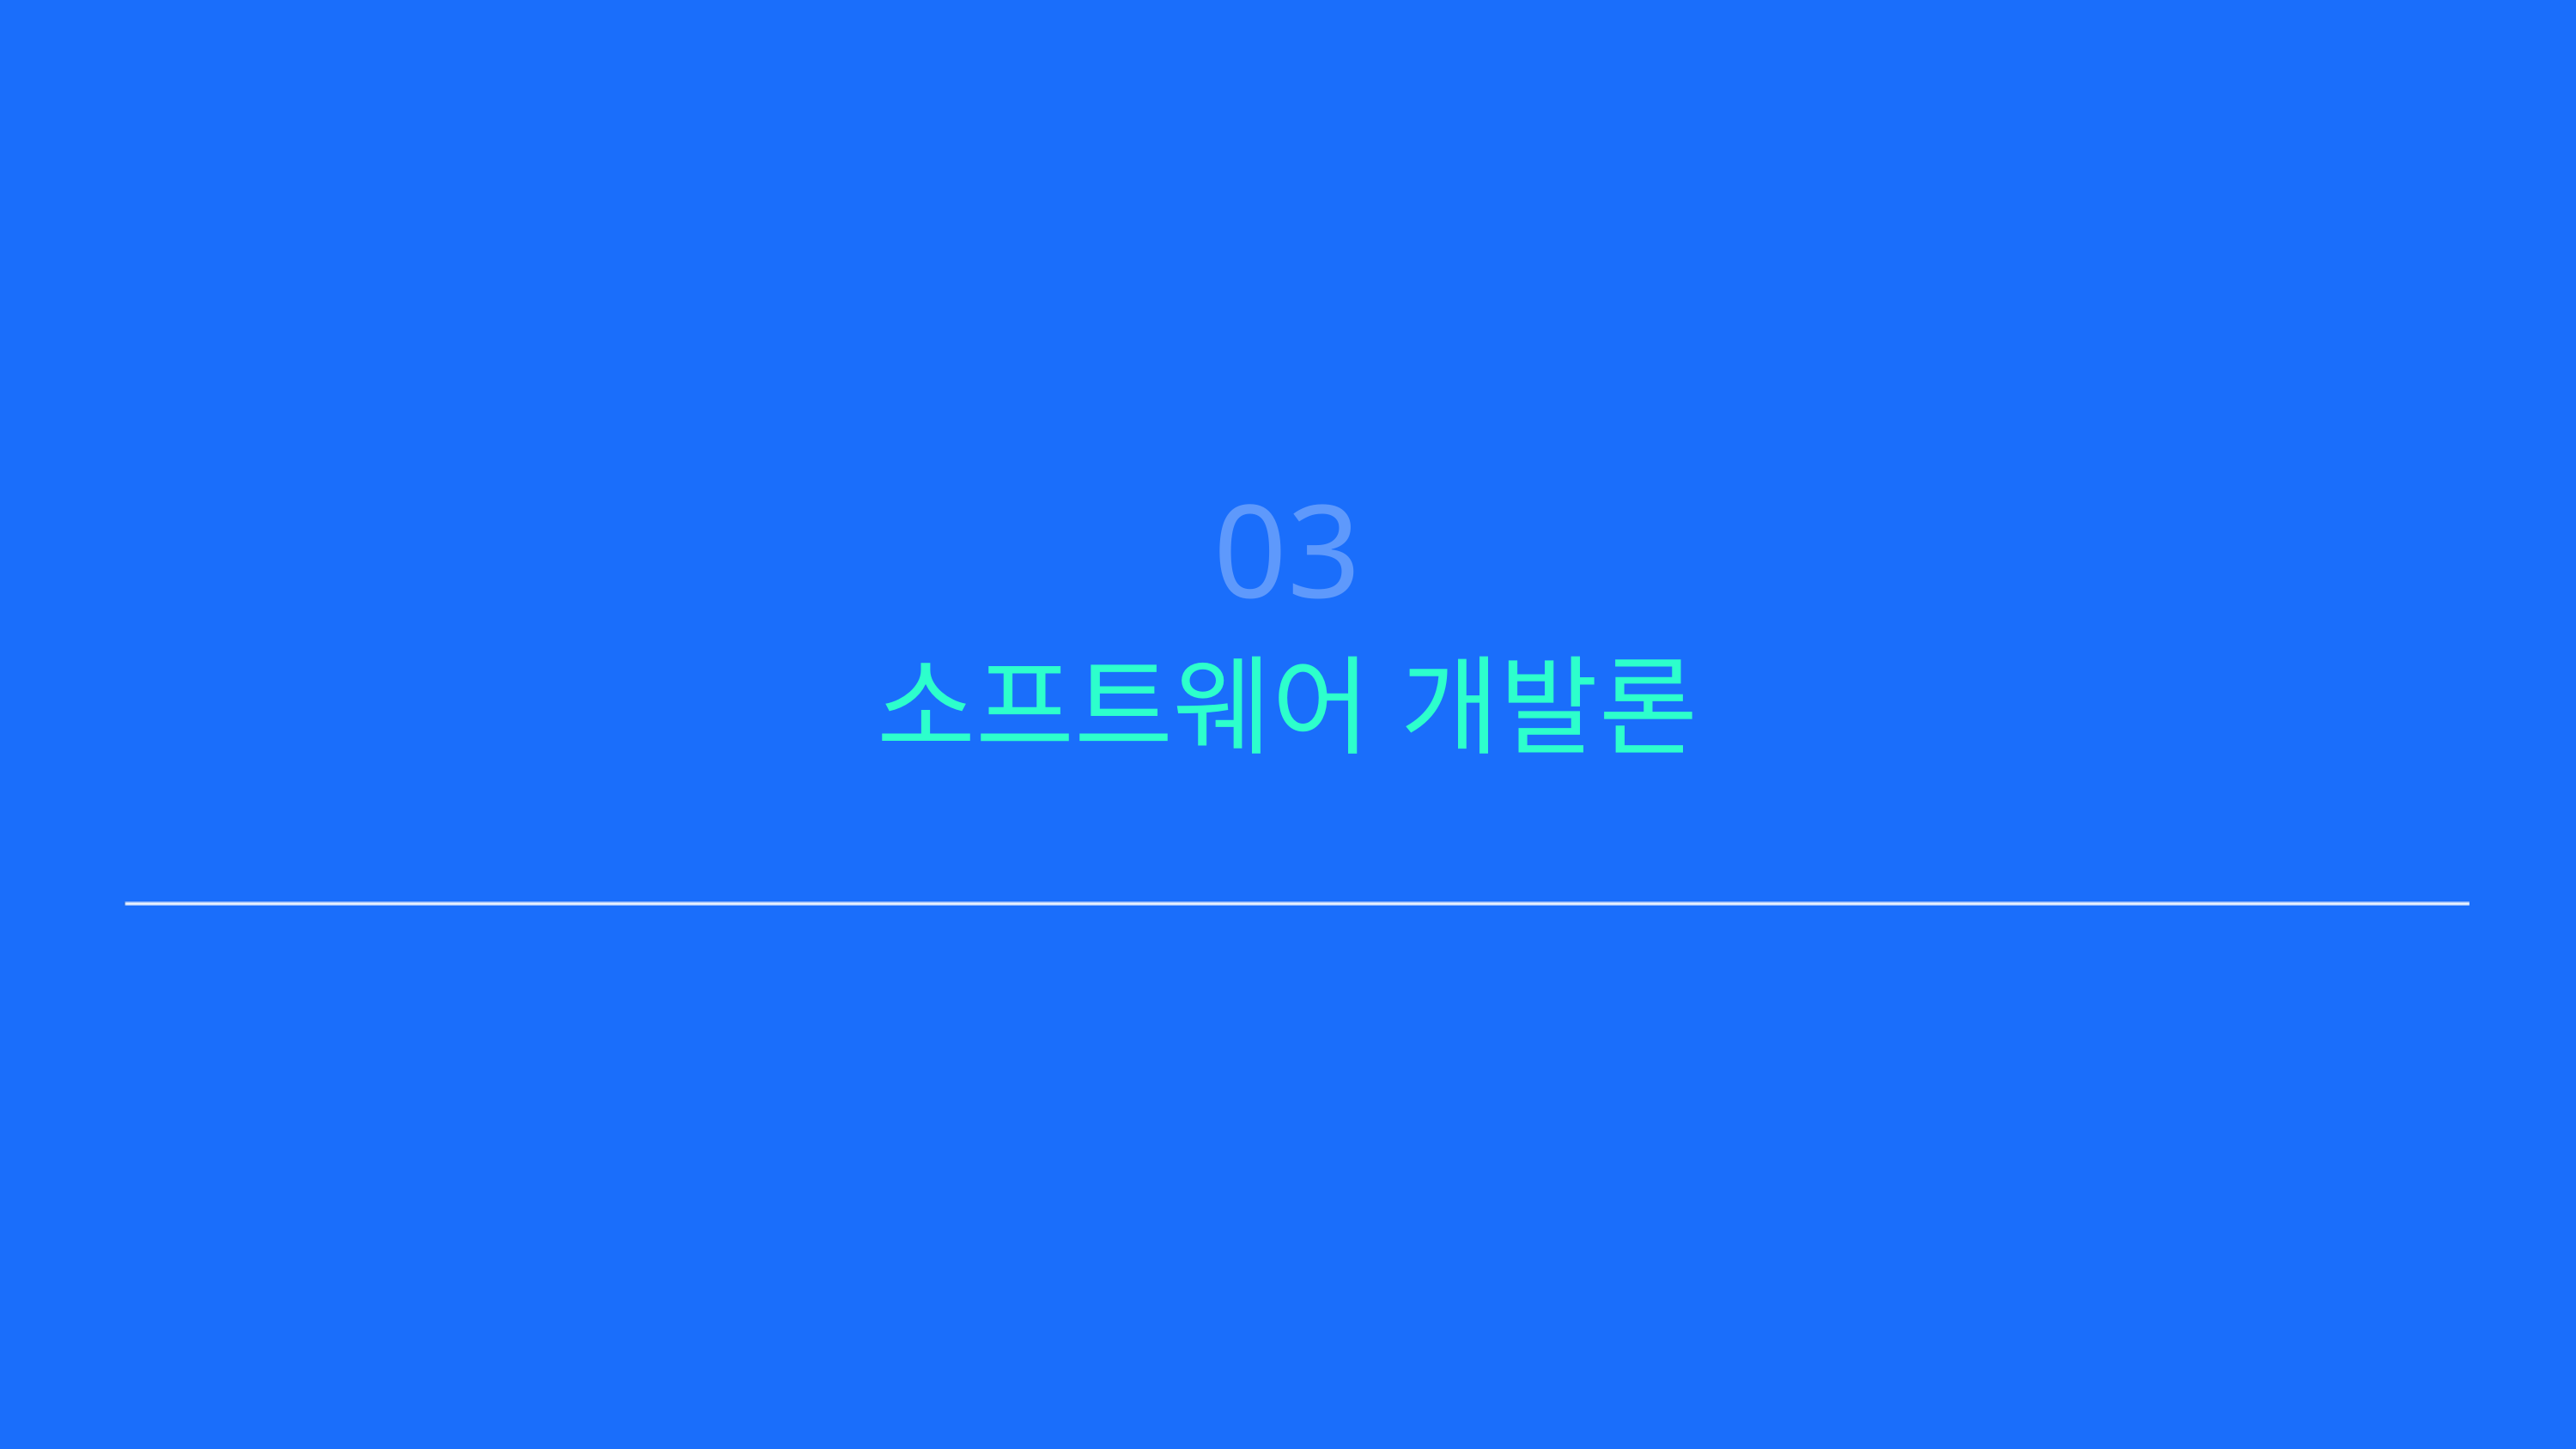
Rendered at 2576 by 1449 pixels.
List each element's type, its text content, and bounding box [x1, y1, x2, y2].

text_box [106, 901, 2470, 906]
text_box 소프트웨어 개발론 [643, 632, 1932, 773]
text_box 03 [1075, 463, 1499, 630]
